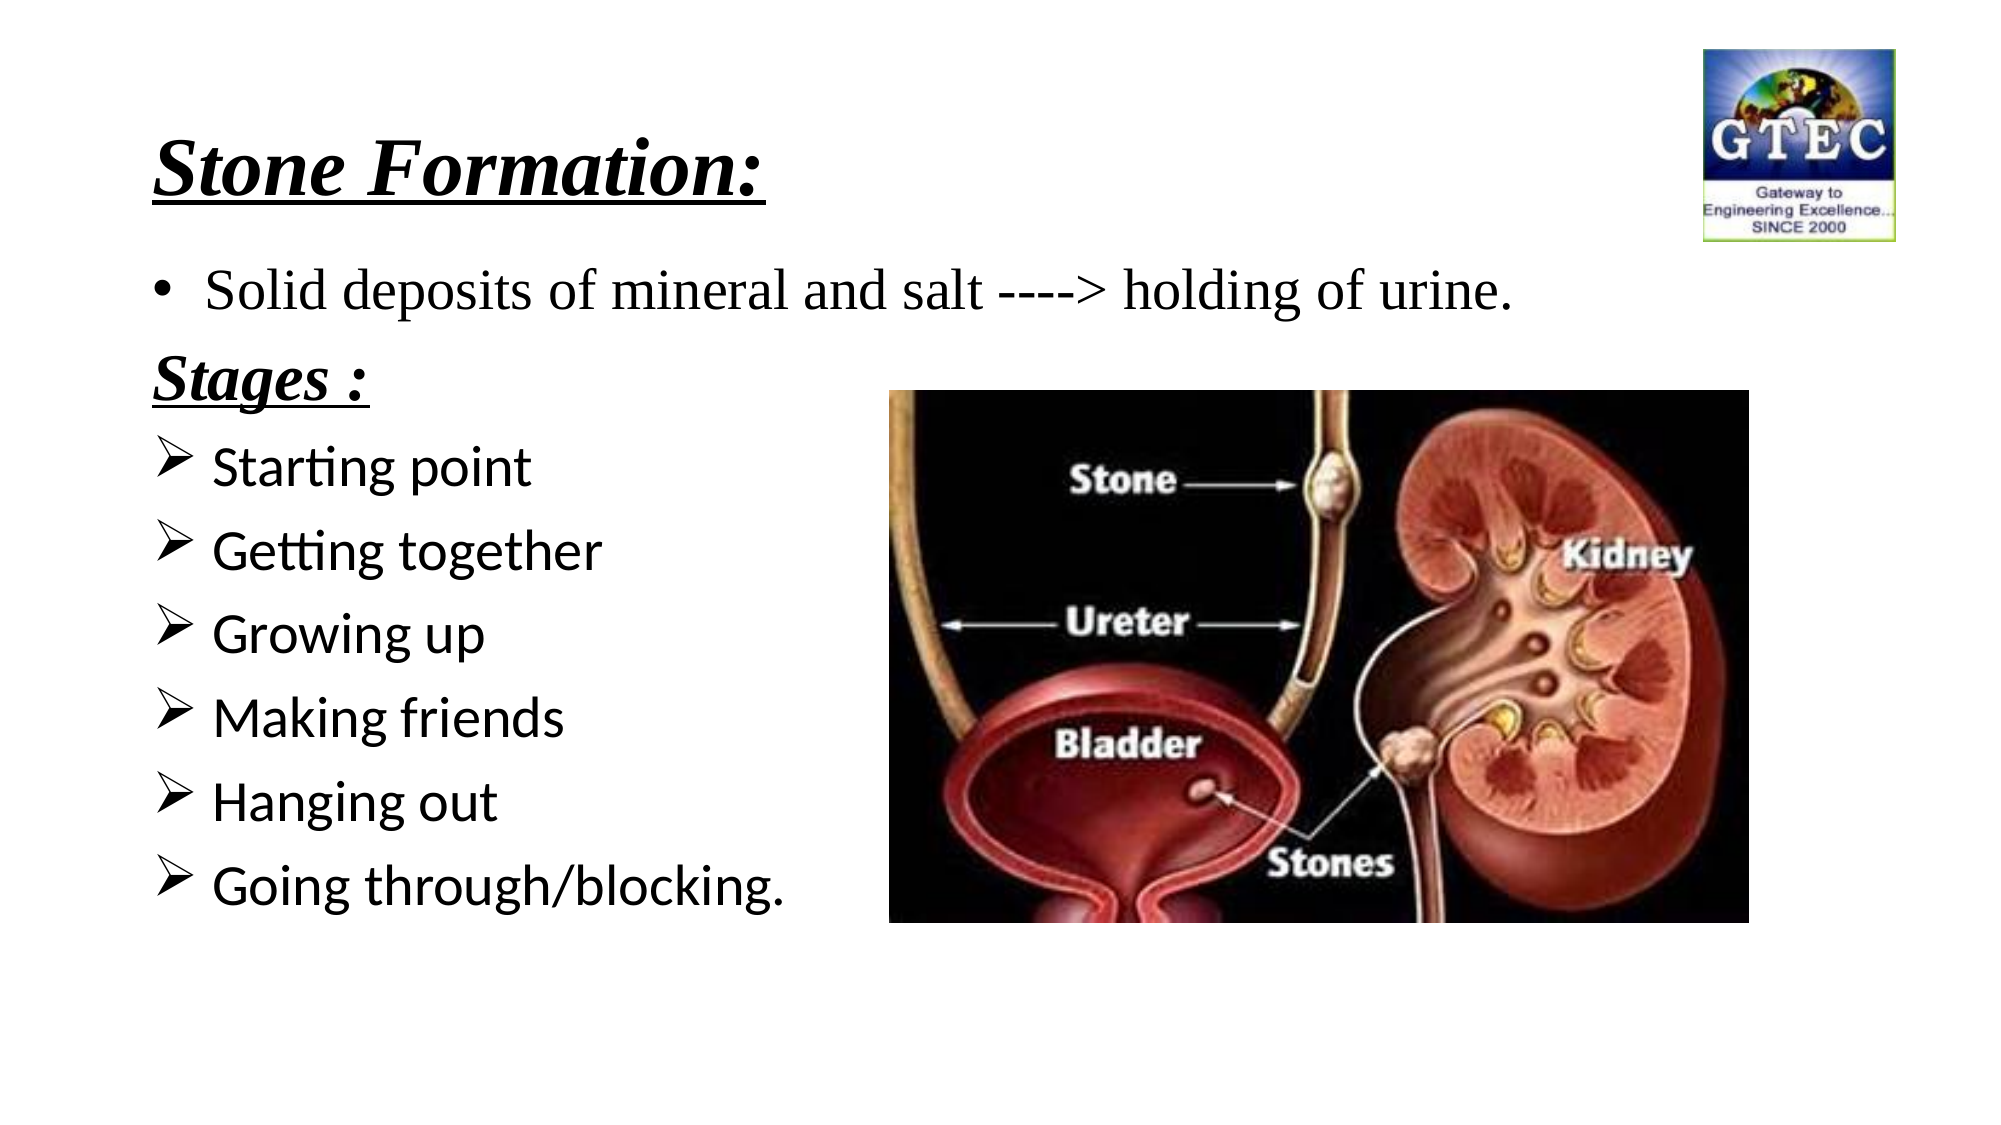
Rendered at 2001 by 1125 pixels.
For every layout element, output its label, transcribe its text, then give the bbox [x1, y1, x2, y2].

title Stone Formation: [137, 59, 1863, 252]
list Solid deposits of mineral and salt ----> holding of urine. Stages : Starting point Getting together Growing up Making friends Hanging out Going through/blocking. [137, 252, 1863, 1014]
picture [1703, 49, 1896, 242]
picture [889, 390, 1749, 923]
